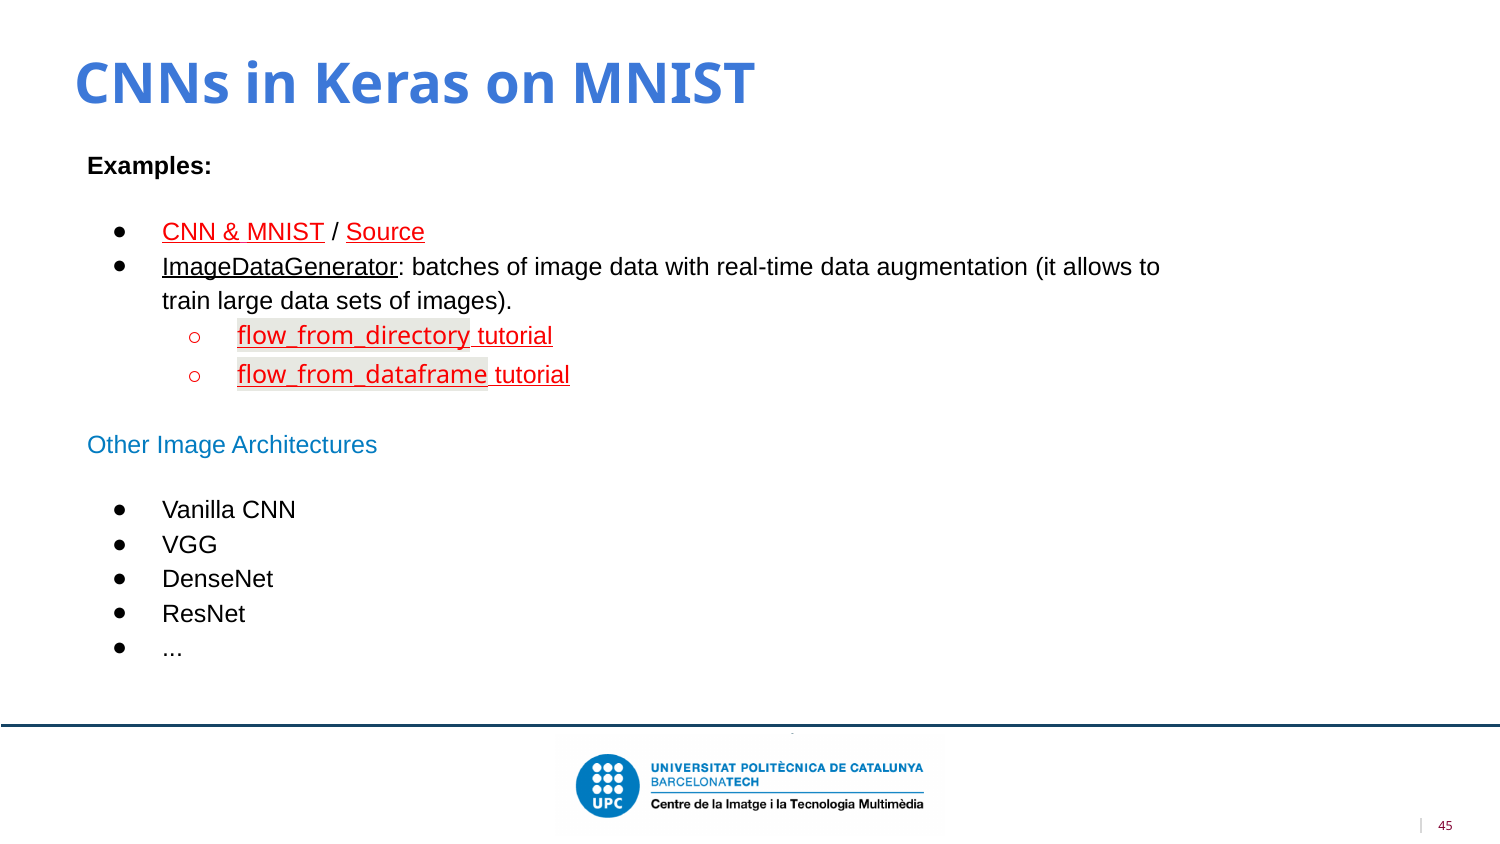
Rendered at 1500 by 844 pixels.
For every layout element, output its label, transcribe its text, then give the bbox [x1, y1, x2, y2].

picture [555, 718, 945, 836]
text_box Examples: CNN & MNIST / Source ImageDataGenerator: batches of image data with real-time data augmentation (it allows to train large data sets of images). flow_from_directory tutorial flow_from_dataframe tutorial Other Image Architectures Vanilla CNN VGG DenseNet ResNet ... [72, 130, 1228, 677]
list CNNs in Keras on MNIST [74, 47, 1428, 131]
